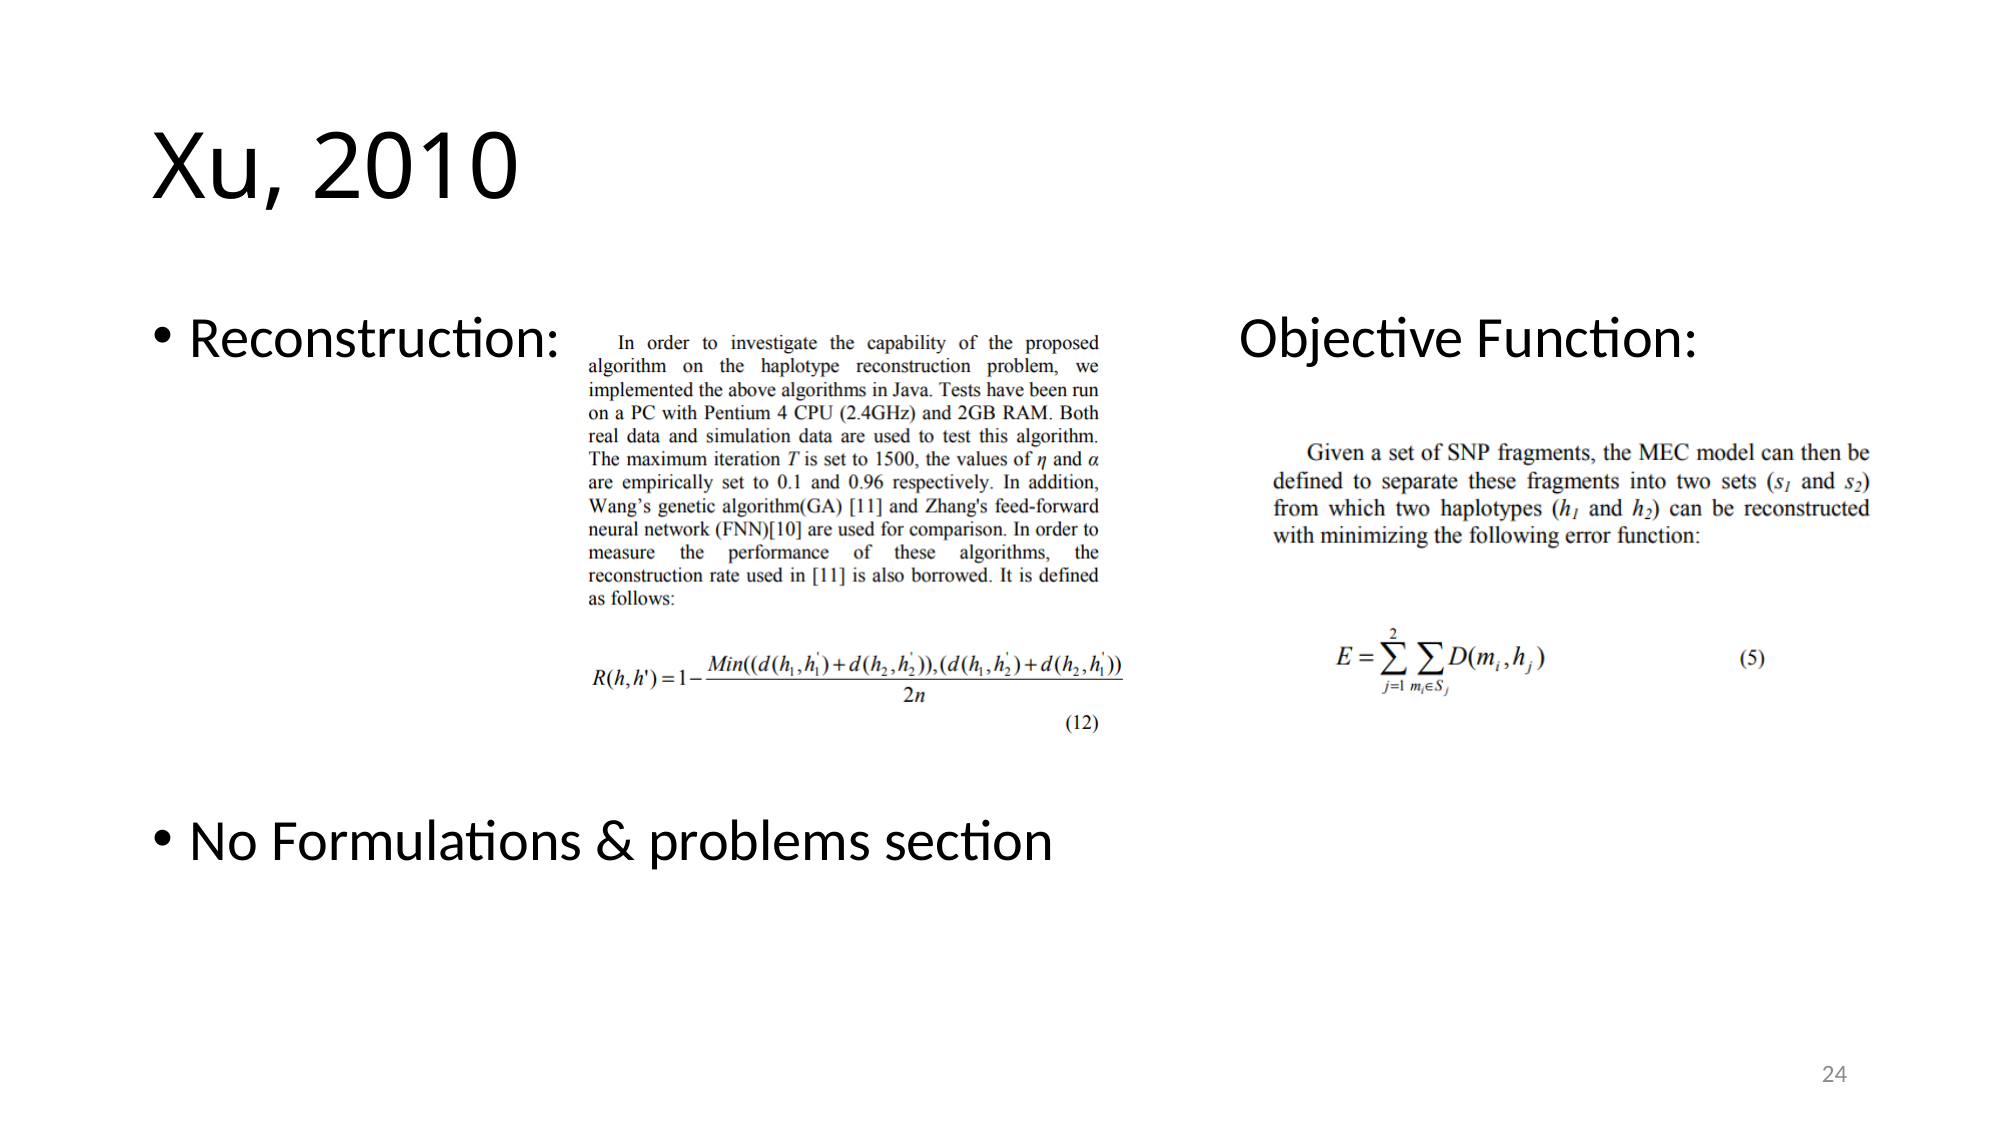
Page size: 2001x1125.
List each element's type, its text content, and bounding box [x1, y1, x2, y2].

slide_number 24 [1412, 1042, 1863, 1103]
picture [1242, 601, 1783, 739]
title Xu, 2010 [137, 59, 1863, 278]
picture [1273, 434, 1894, 563]
picture [575, 319, 1151, 763]
list Reconstruction: Objective Function: No Formulations & problems section [137, 299, 1863, 1014]
